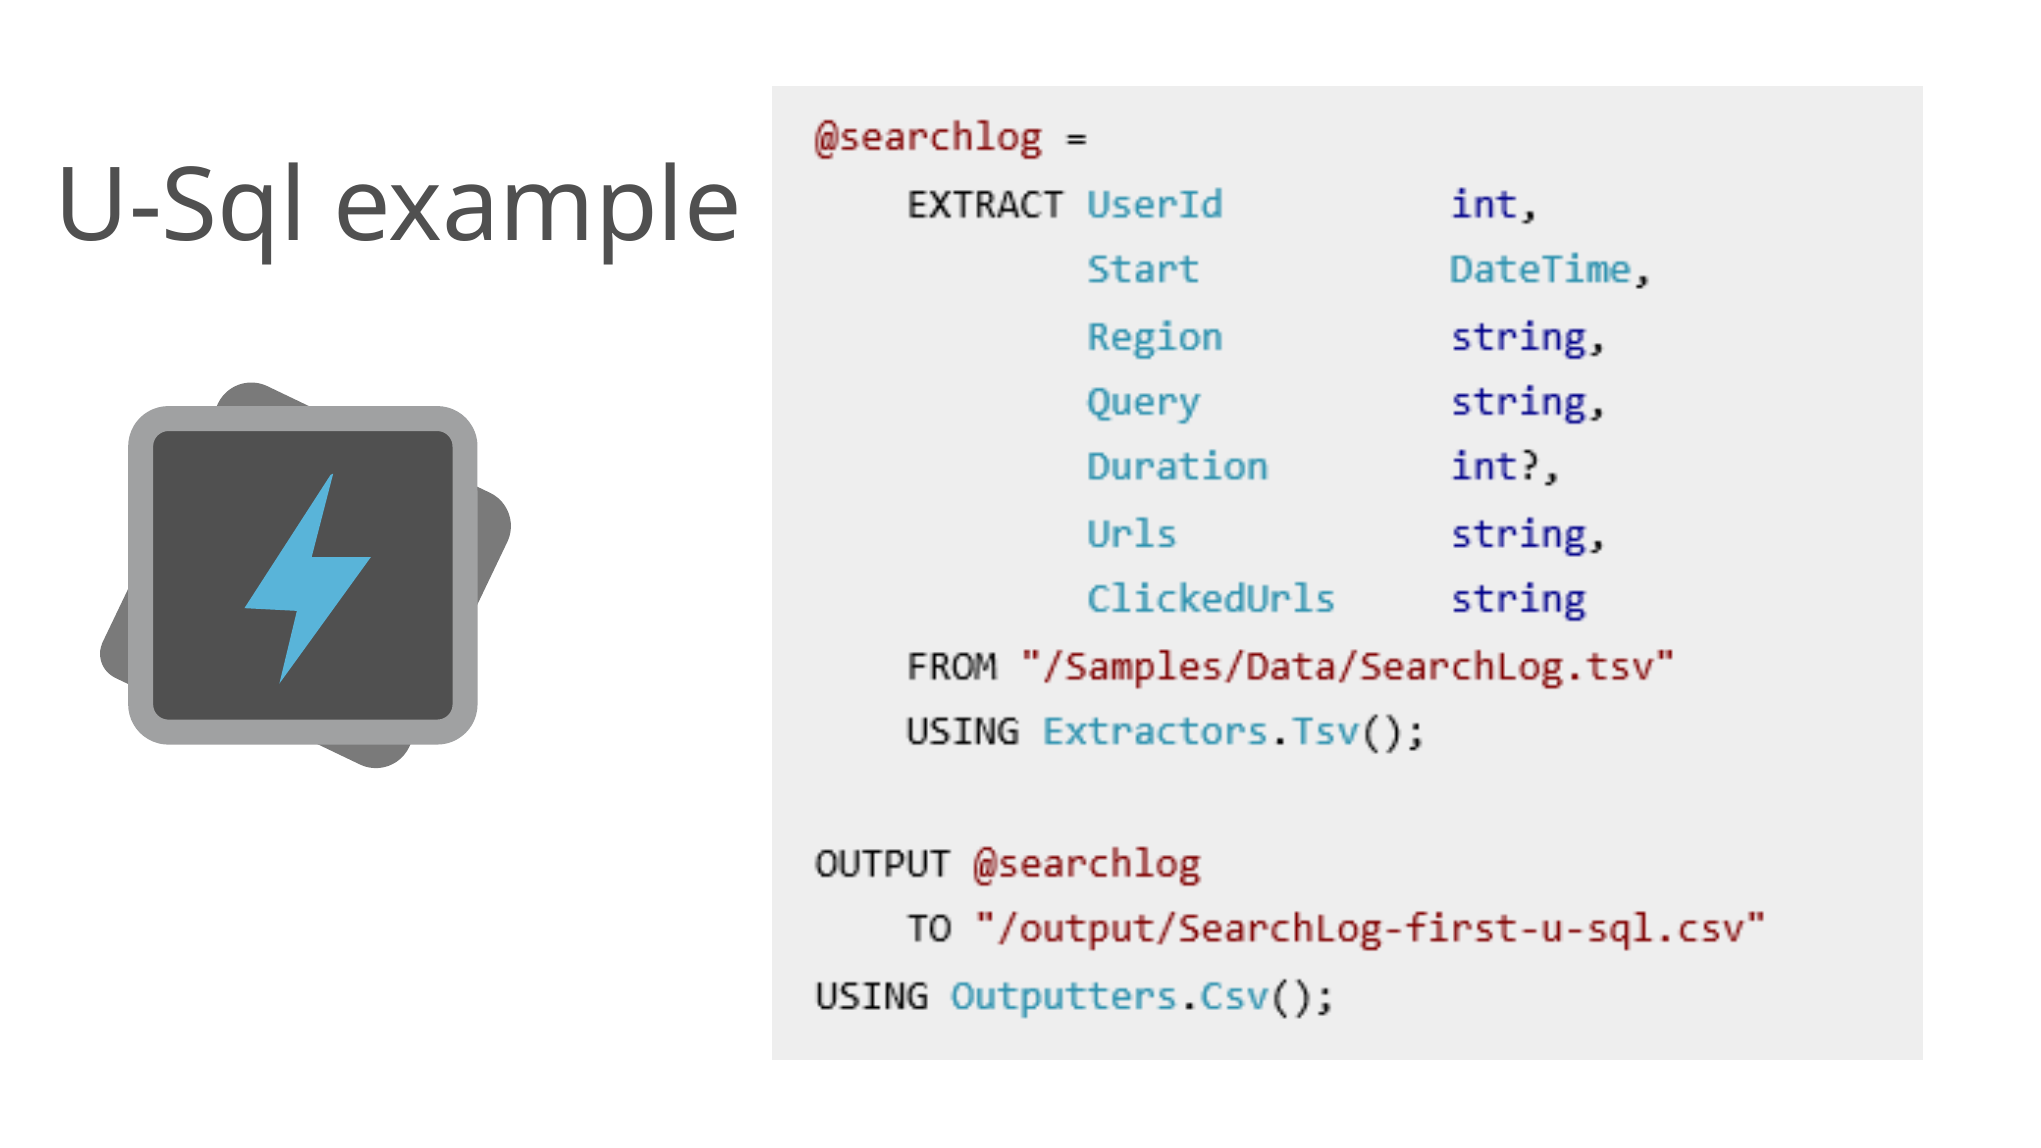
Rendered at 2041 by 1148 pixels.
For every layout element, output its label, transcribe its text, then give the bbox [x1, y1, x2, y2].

text_box U-Sql example [24, 127, 772, 401]
text_box [0, 0, 871, 1148]
picture [772, 85, 1924, 1060]
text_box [140, 418, 466, 733]
